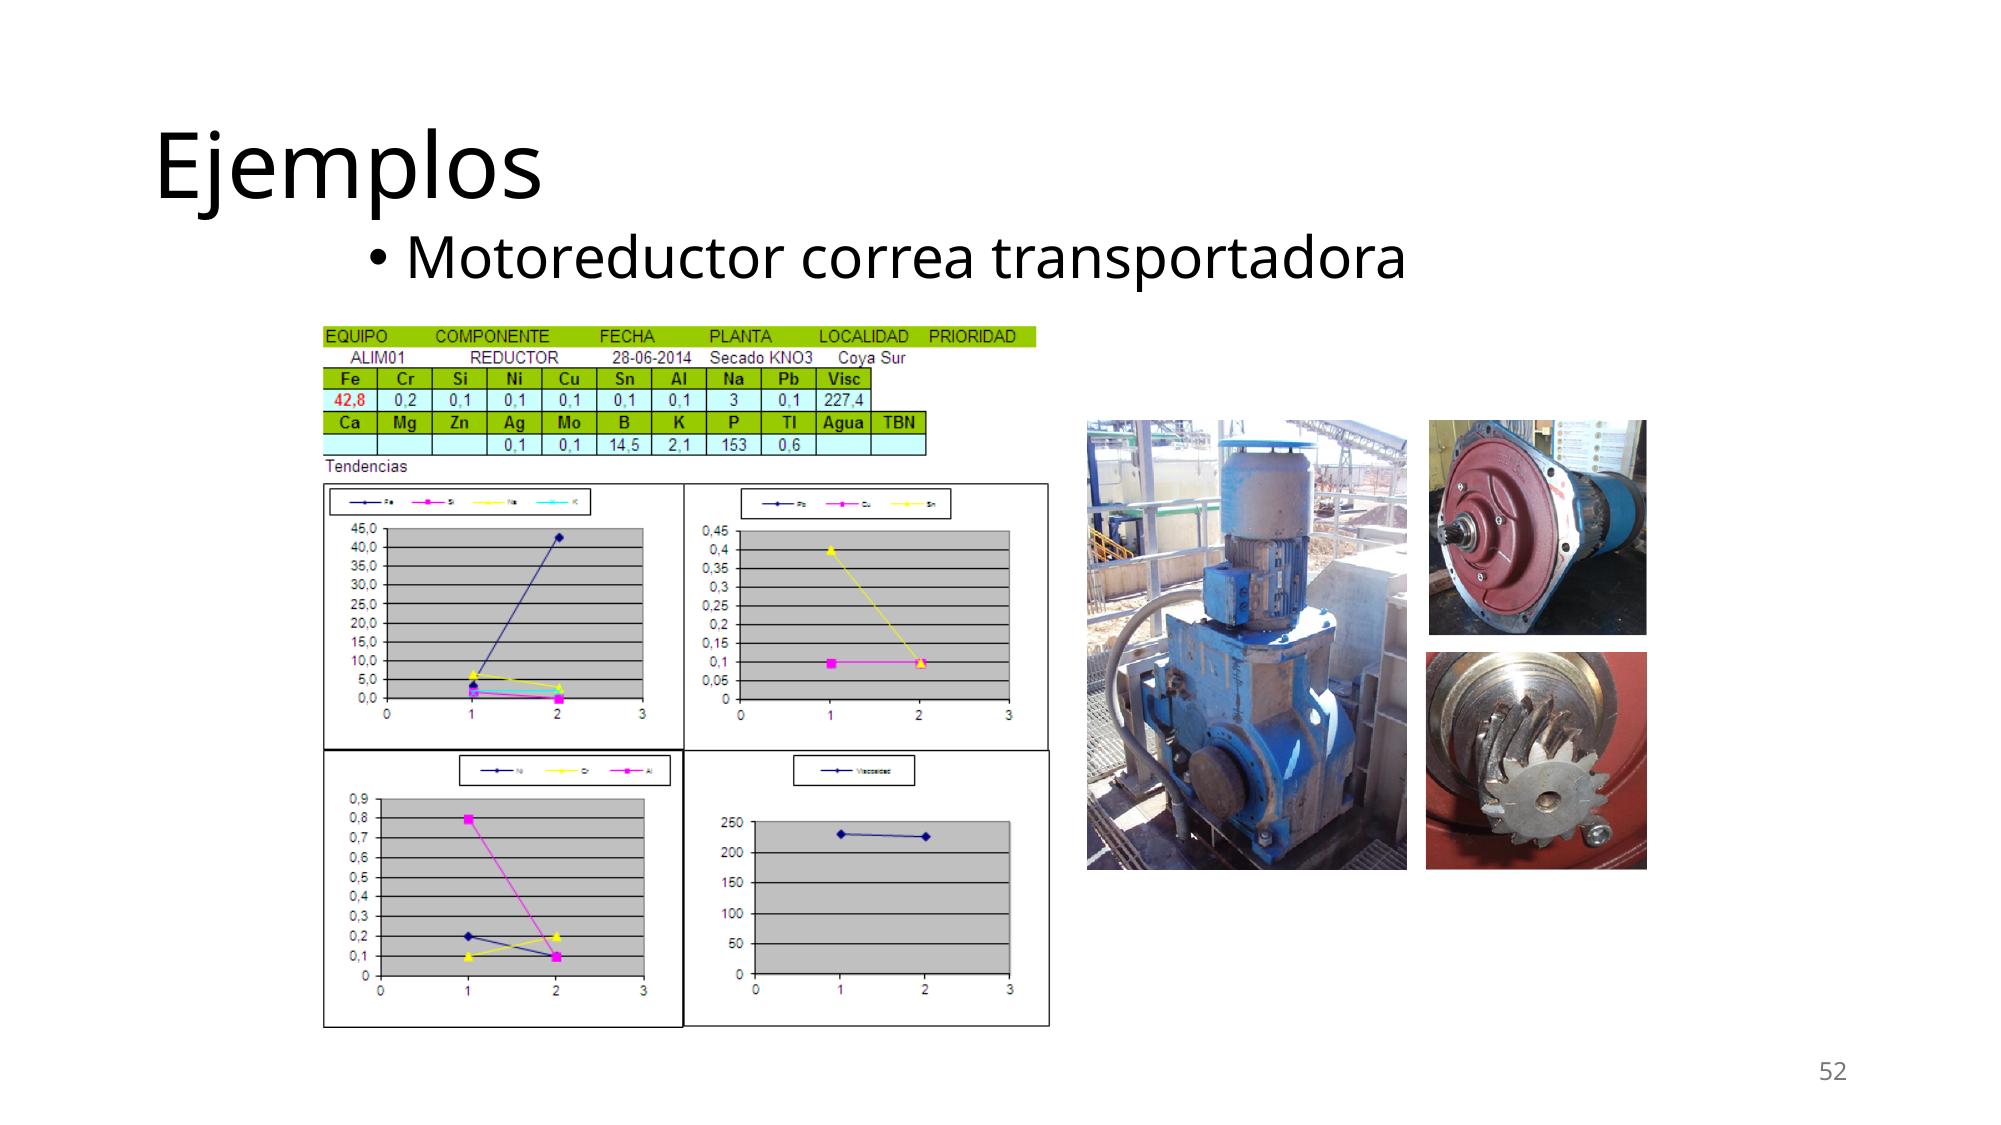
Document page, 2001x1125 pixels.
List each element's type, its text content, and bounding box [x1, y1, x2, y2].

title Ejemplos [137, 59, 1863, 278]
picture [322, 324, 1061, 1029]
picture [1087, 420, 1648, 871]
list Motoreductor correa transportadora [353, 220, 1647, 1014]
slide_number 52 [1412, 1042, 1863, 1103]
